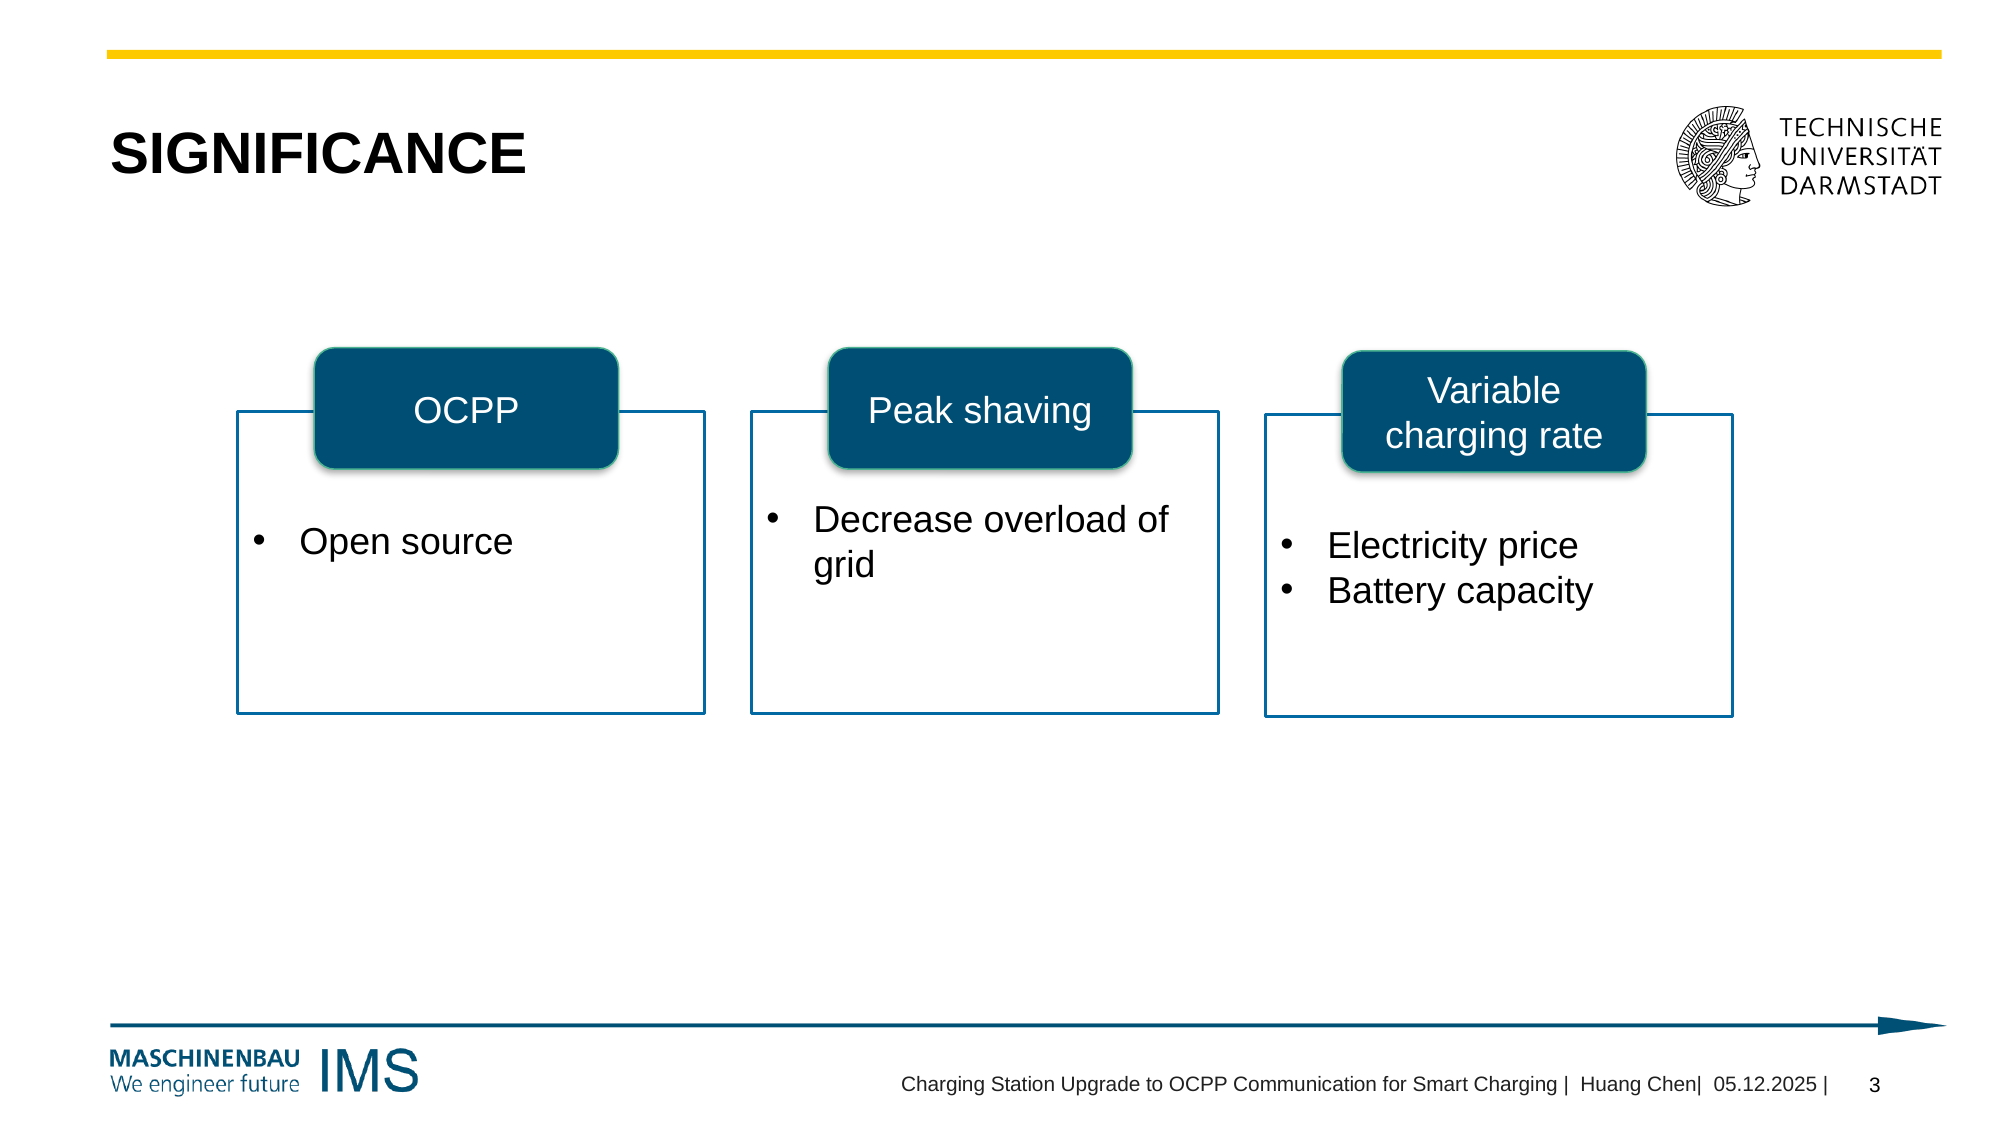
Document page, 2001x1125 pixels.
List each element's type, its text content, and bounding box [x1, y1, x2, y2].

text_box Electricity price Battery capacity [1263, 413, 1735, 718]
text_box Peak shaving [827, 346, 1134, 470]
slide_number 3 [1854, 1063, 1942, 1124]
text_box Decrease overload of grid [750, 409, 1221, 715]
text_box Open source [236, 409, 707, 715]
title Significance [109, 81, 1551, 220]
picture [110, 1015, 1947, 1097]
footer Charging Station Upgrade to OCPP Communication for Smart Charging | Huang Chen| 05.12.2025 | [506, 1063, 1850, 1124]
text_box Variable charging rate [1341, 350, 1648, 474]
text_box OCPP [313, 346, 620, 470]
picture [1646, 88, 1986, 224]
